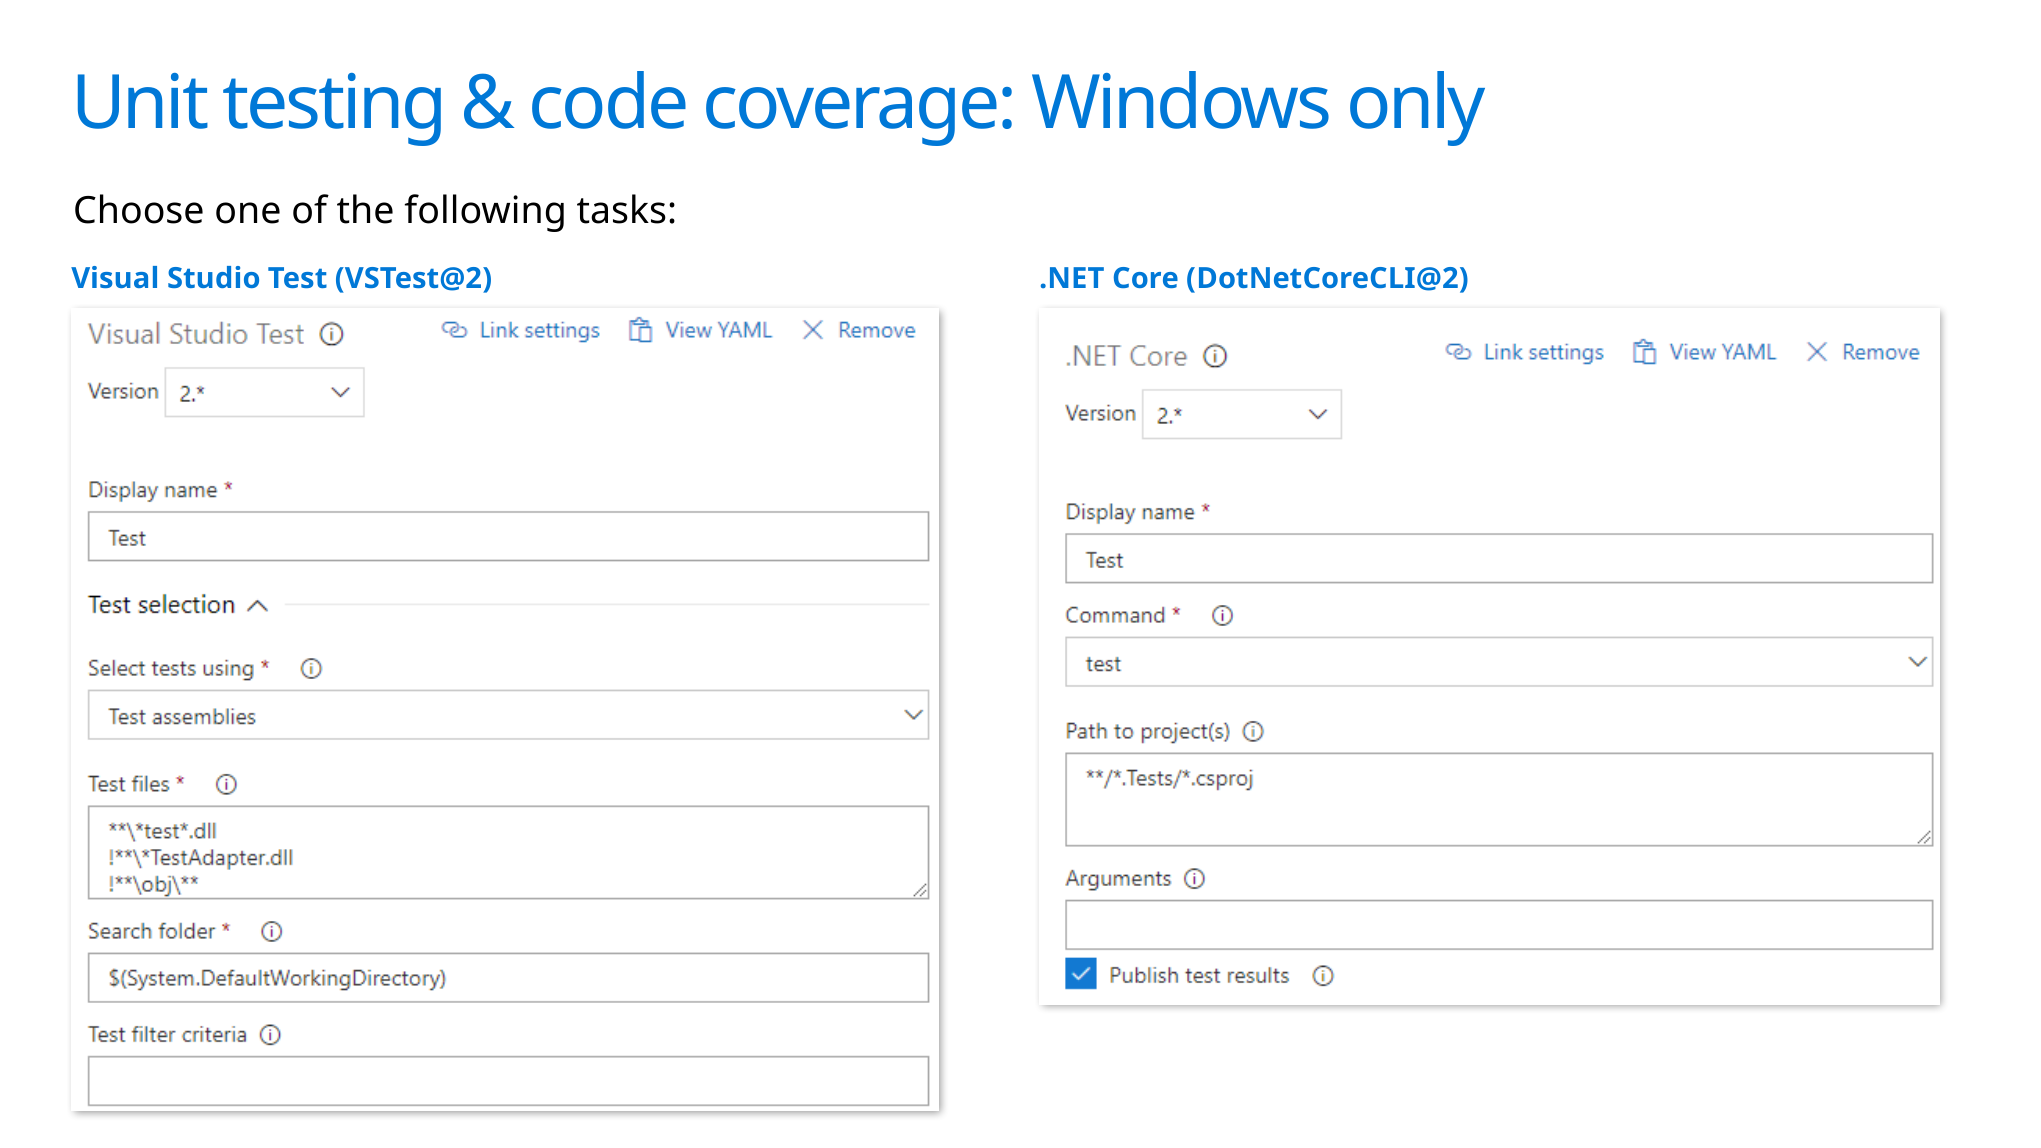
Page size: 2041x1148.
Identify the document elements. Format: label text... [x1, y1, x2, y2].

list Choose one of the following tasks: [73, 186, 1971, 232]
list .NET Core (DotNetCoreCLI@2) [1039, 259, 1968, 295]
picture [71, 308, 939, 1111]
picture [1038, 308, 1940, 1005]
list Visual Studio Test (VSTest@2) [71, 259, 1001, 696]
title Unit testing & code coverage: Windows only [71, 36, 1969, 161]
